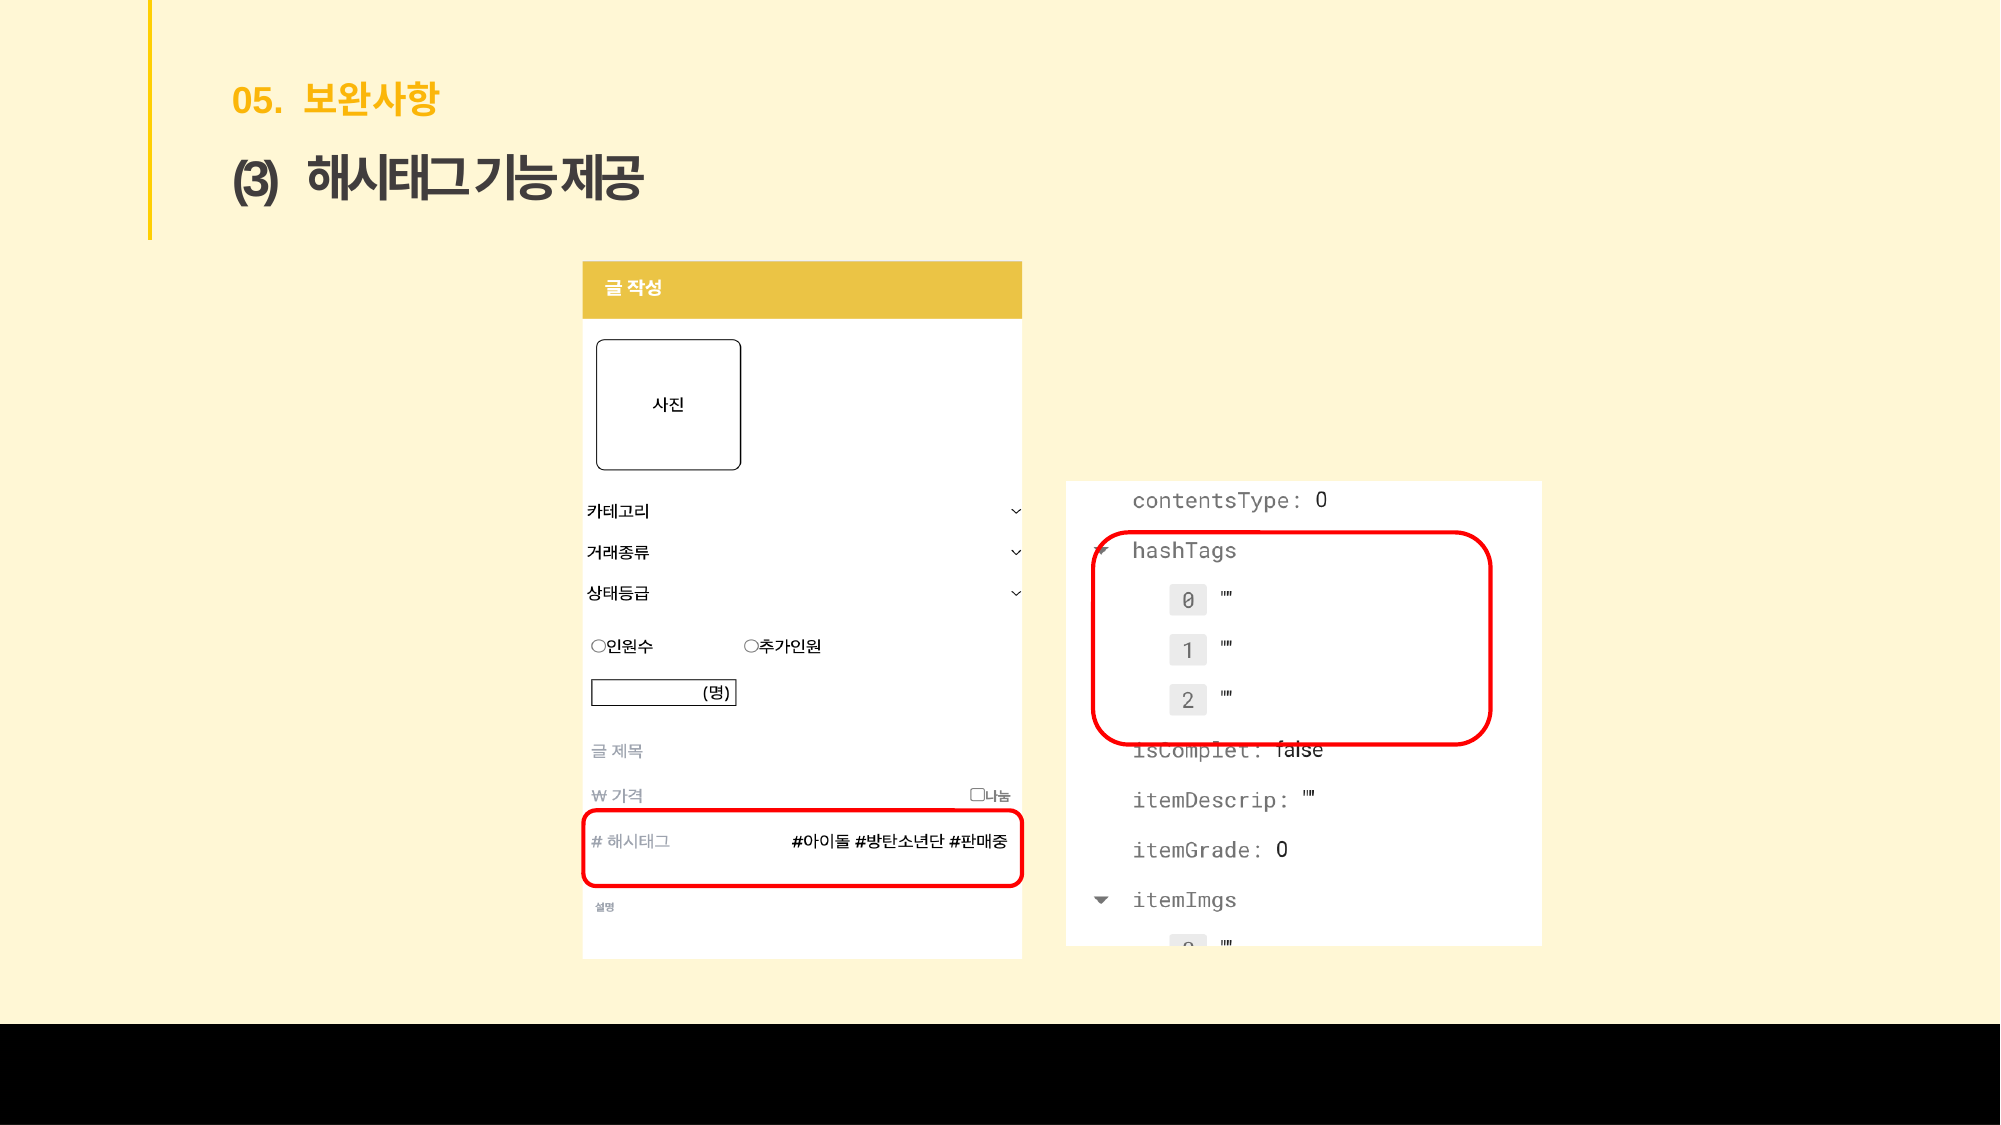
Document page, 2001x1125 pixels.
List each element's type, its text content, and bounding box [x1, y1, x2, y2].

text_box 05. 보완사항 [217, 68, 1044, 129]
text_box (3) 해시태그 기능 제공 [217, 138, 1218, 214]
picture [1066, 481, 1542, 946]
picture [582, 260, 1023, 959]
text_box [0, 1024, 2000, 1125]
